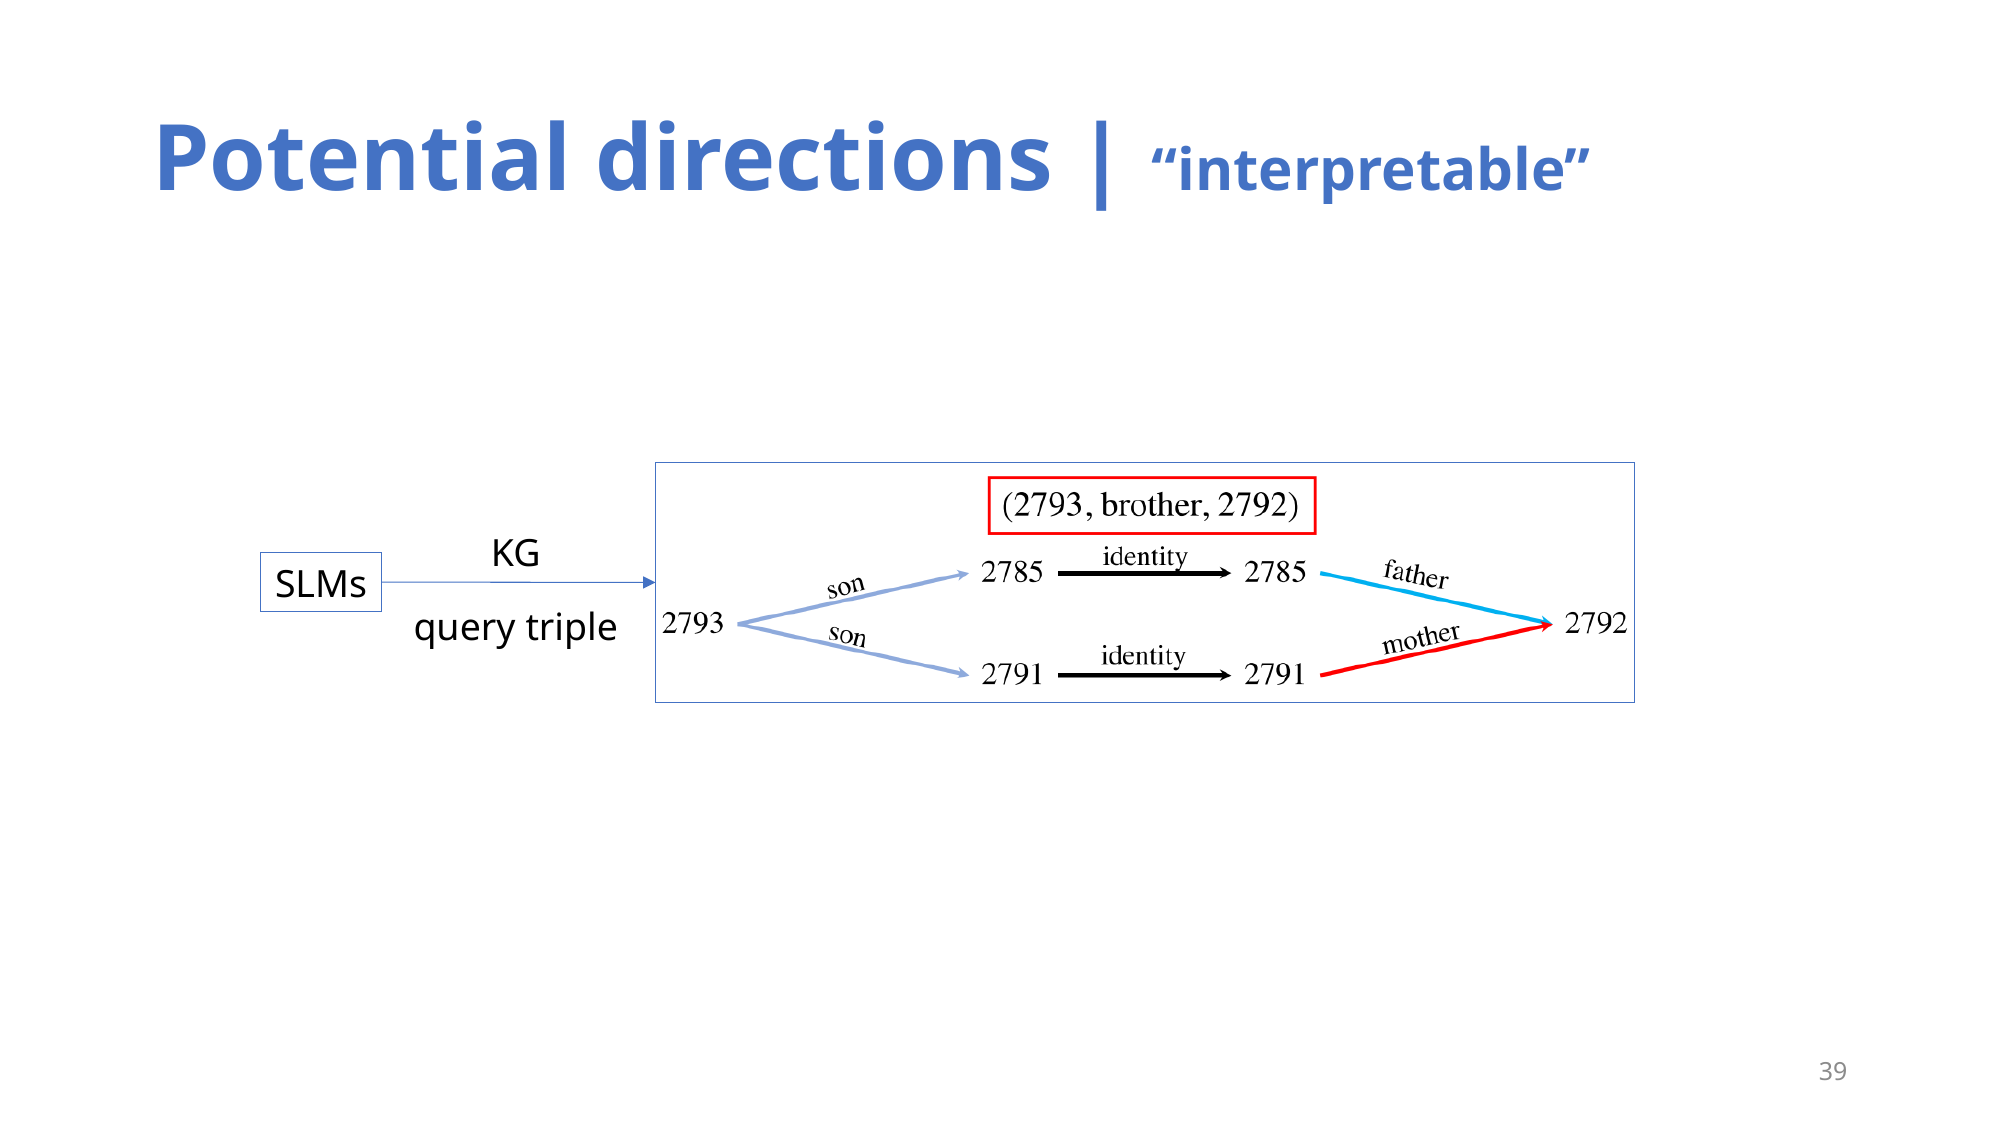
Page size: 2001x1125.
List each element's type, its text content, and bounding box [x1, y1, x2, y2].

slide_number 39 [1412, 1042, 1863, 1103]
text_box KG [476, 521, 556, 582]
text_box SLMs [260, 552, 382, 612]
title Potential directions | “interpretable” [137, 52, 1863, 270]
picture [655, 462, 1635, 703]
text_box query triple [398, 595, 634, 656]
